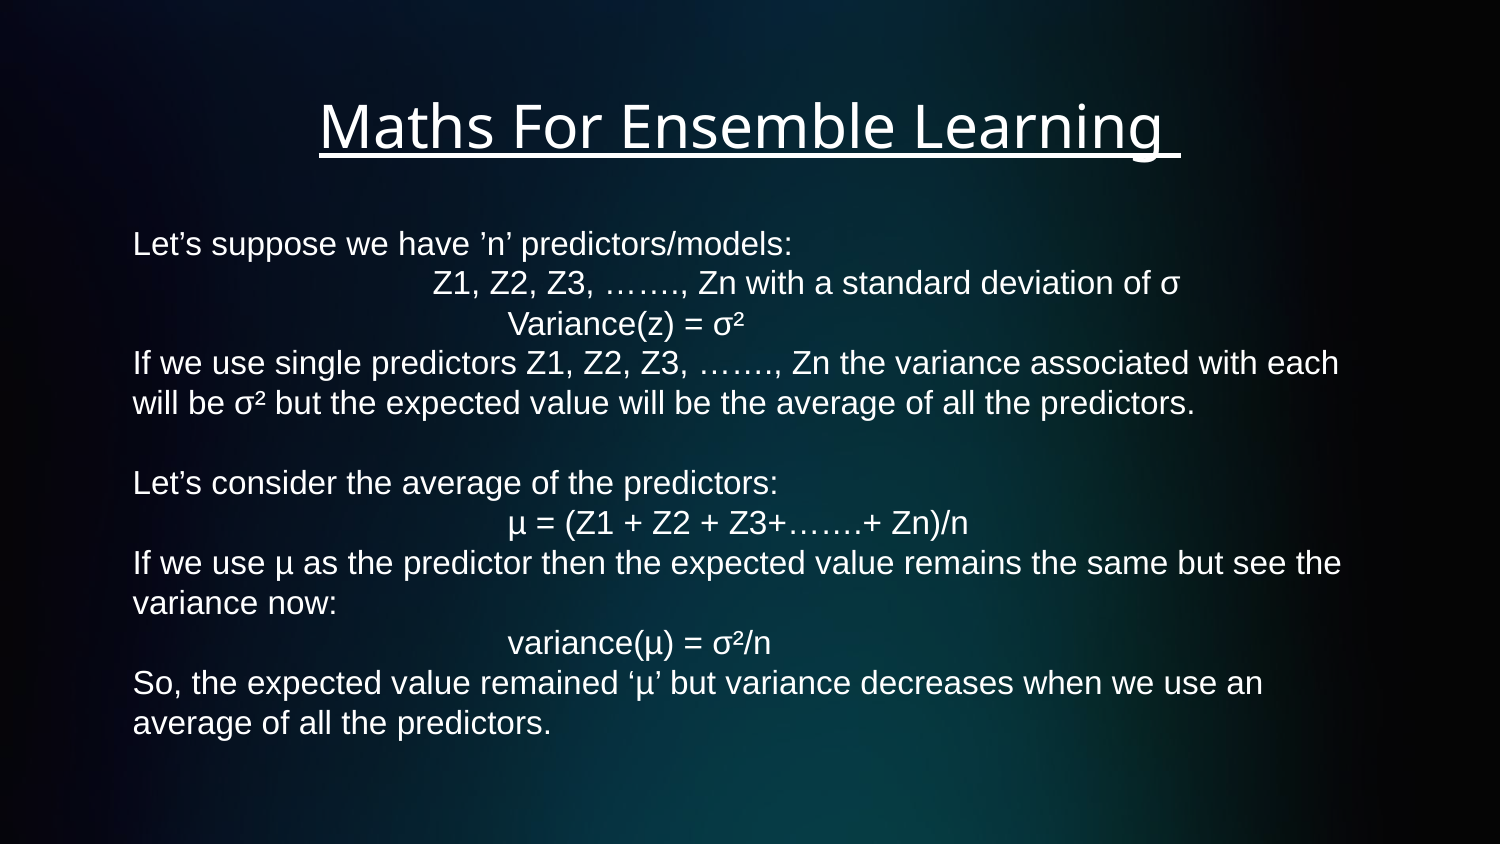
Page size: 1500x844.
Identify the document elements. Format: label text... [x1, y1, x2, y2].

picture [0, 0, 1500, 844]
text_box Let’s suppose we have ’n’ predictors/models: Z1, Z2, Z3, ……., Zn with a standard deviation of σ Variance(z) = σ² If we use single predictors Z1, Z2, Z3, ……., Zn the variance associated with each will be σ² but the expected value will be the average of all the predictors. Let’s consider the average of the predictors: µ = (Z1 + Z2 + Z3+…….+ Zn)/n If we use µ as the predictor then the expected value remains the same but see the variance now: variance(µ) = σ²/n So, the expected value remained ‘µ’ but variance decreases when we use an average of all the predictors. [117, 206, 1383, 756]
title Maths For Ensemble Learning [117, 88, 1383, 158]
